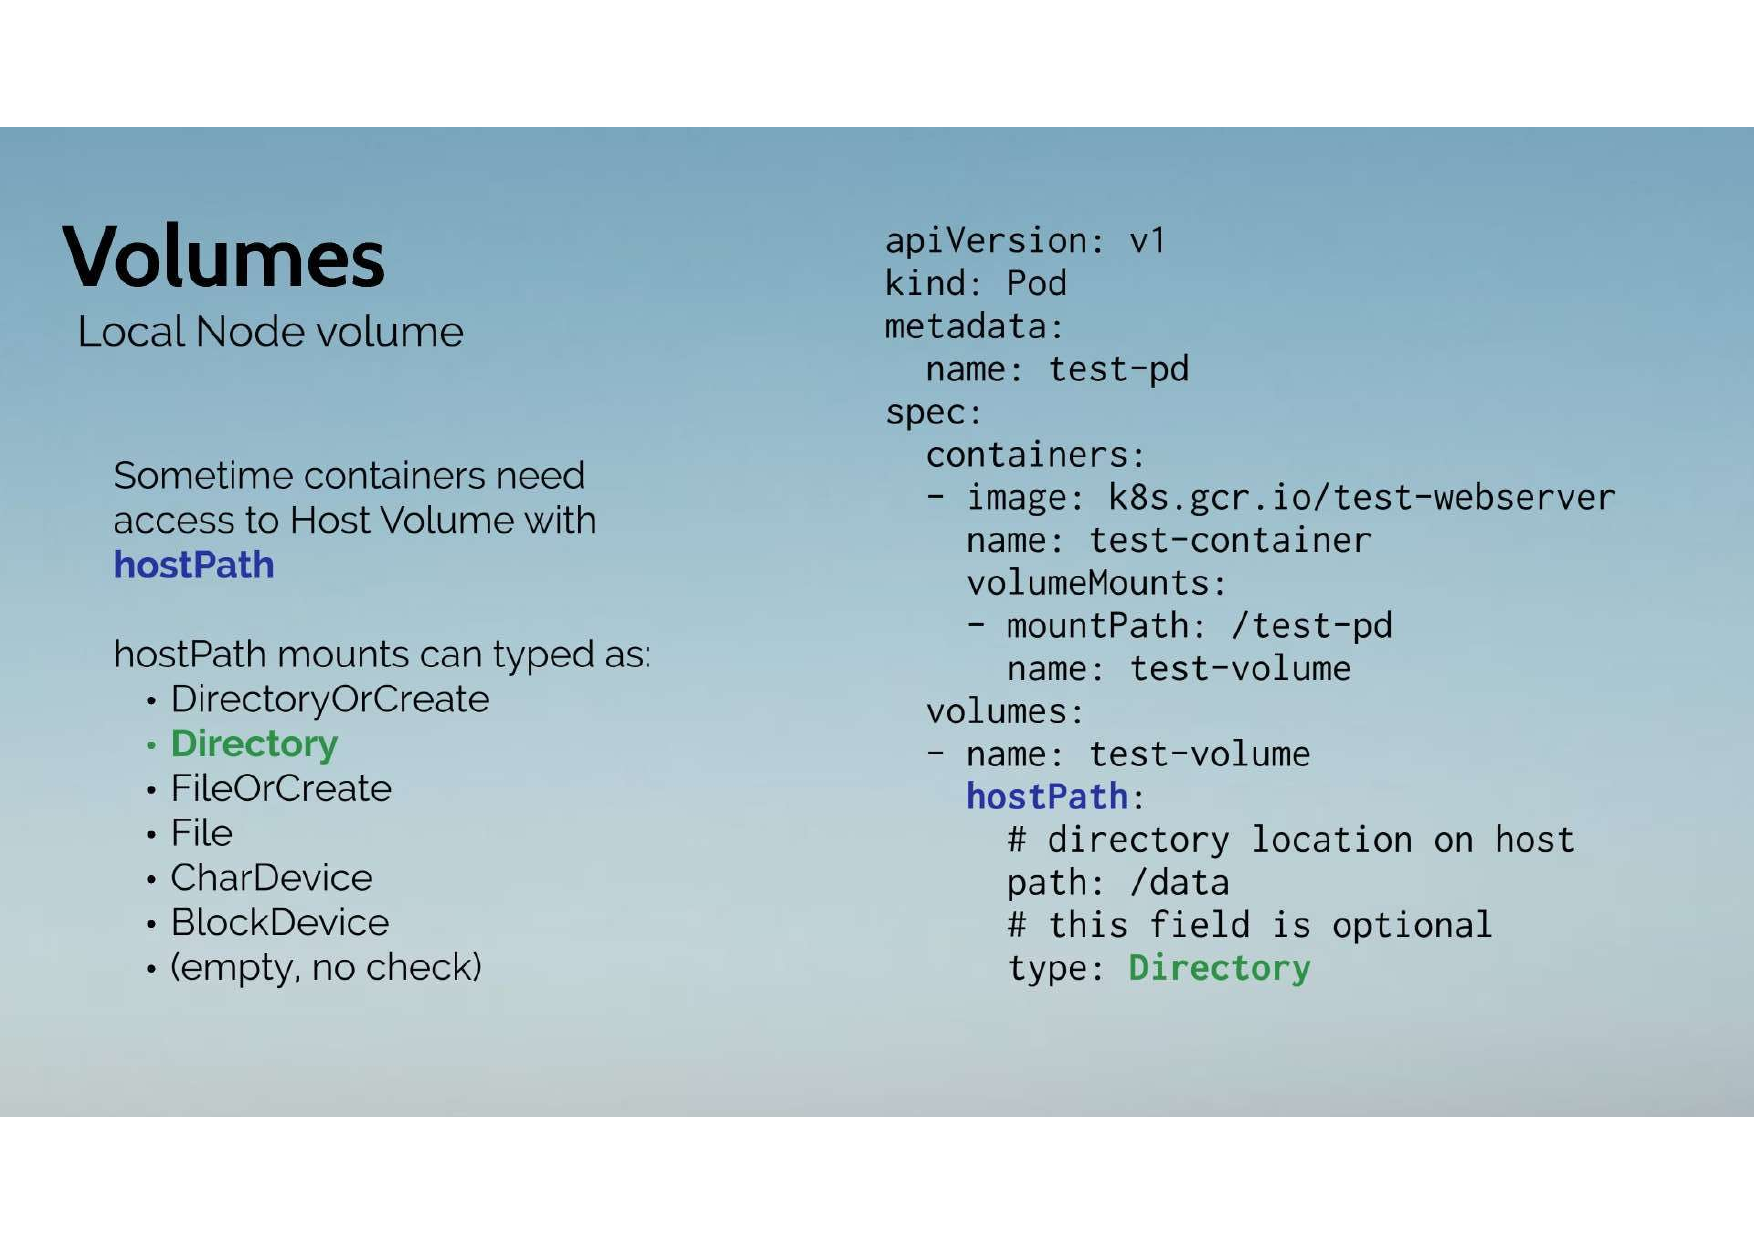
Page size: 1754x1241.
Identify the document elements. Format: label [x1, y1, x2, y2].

picture [0, 127, 1754, 1117]
